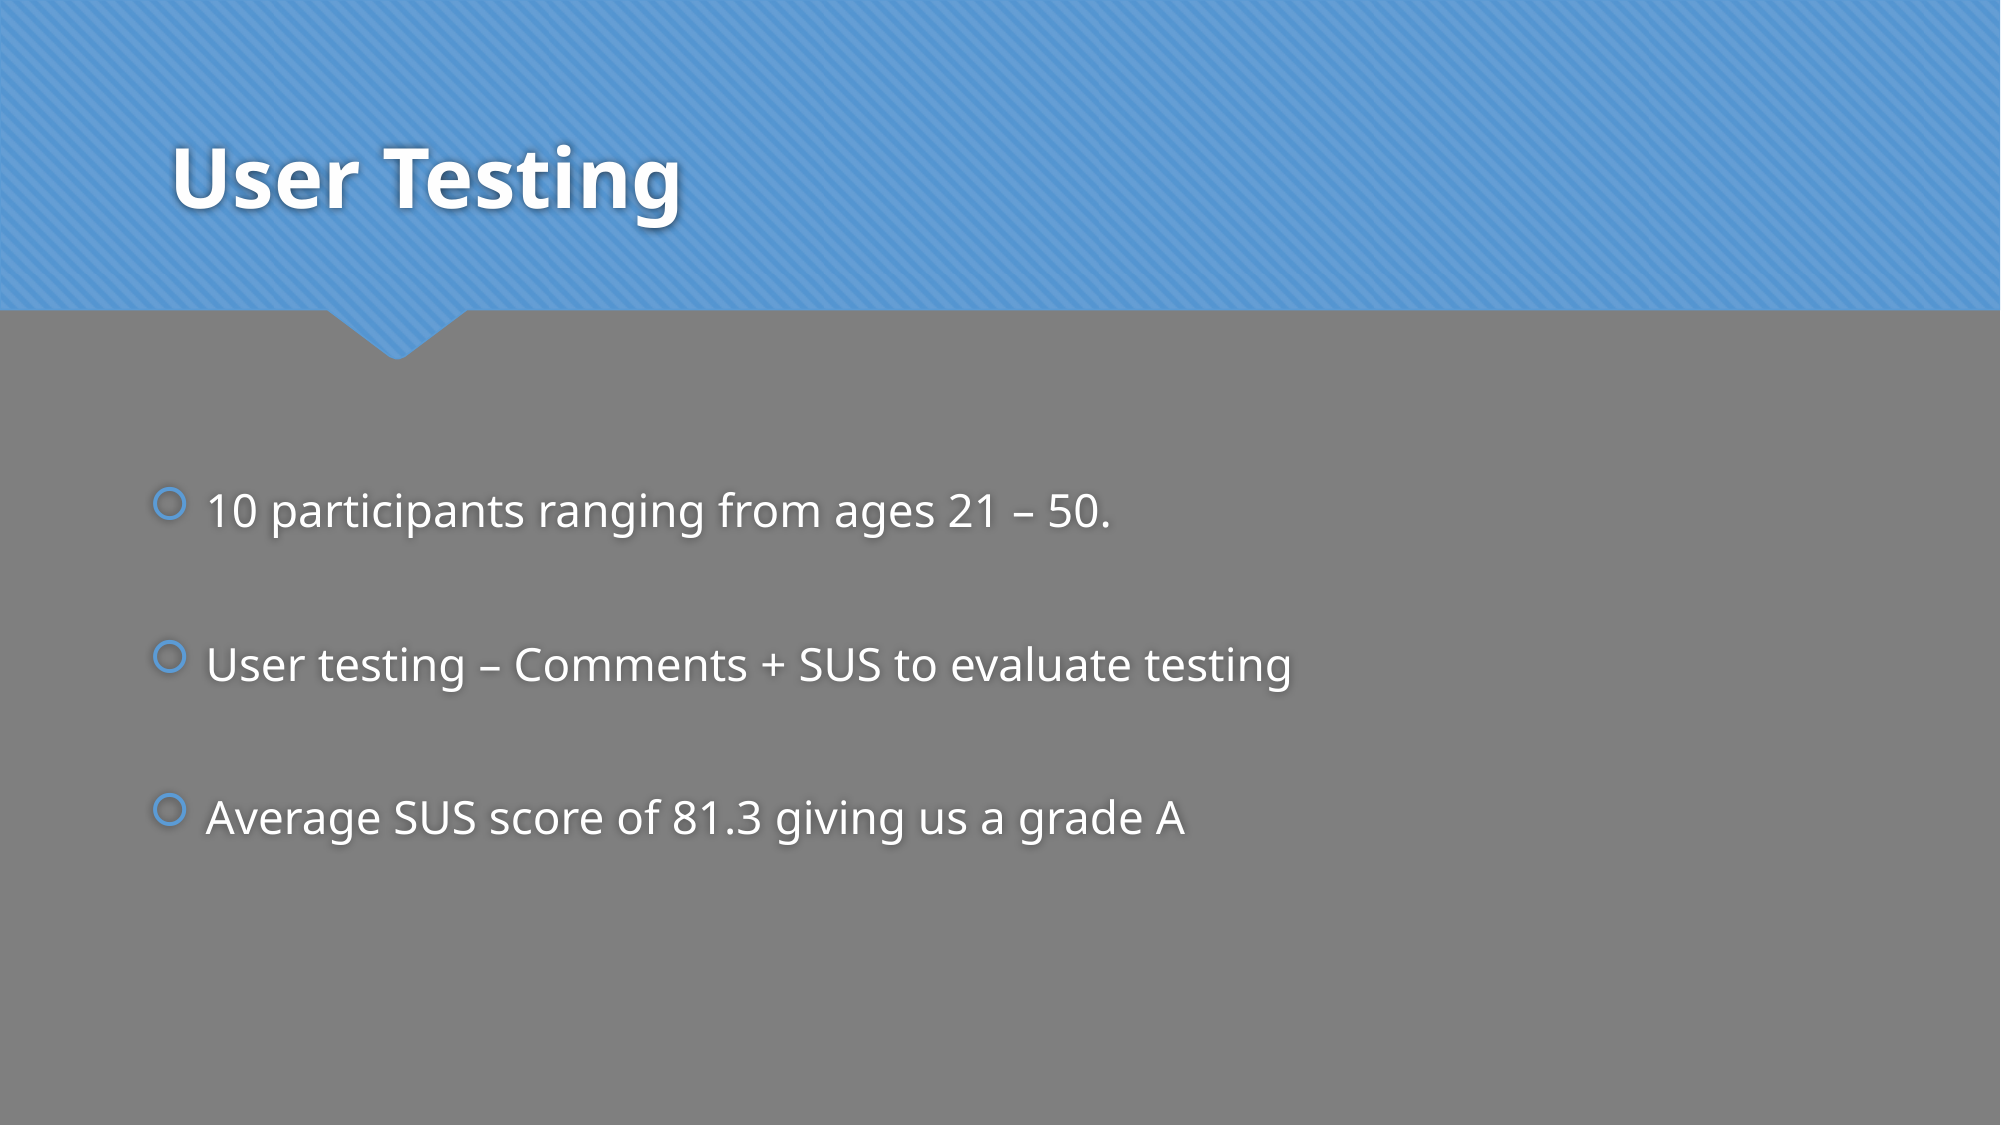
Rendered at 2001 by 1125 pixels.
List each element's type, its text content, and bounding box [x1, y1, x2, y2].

list 10 participants ranging from ages 21 – 50. User testing – Comments + SUS to evaluate testing Average SUS score of 81.3 giving us a grade A [134, 364, 1866, 962]
title User Testing [132, 73, 1868, 233]
